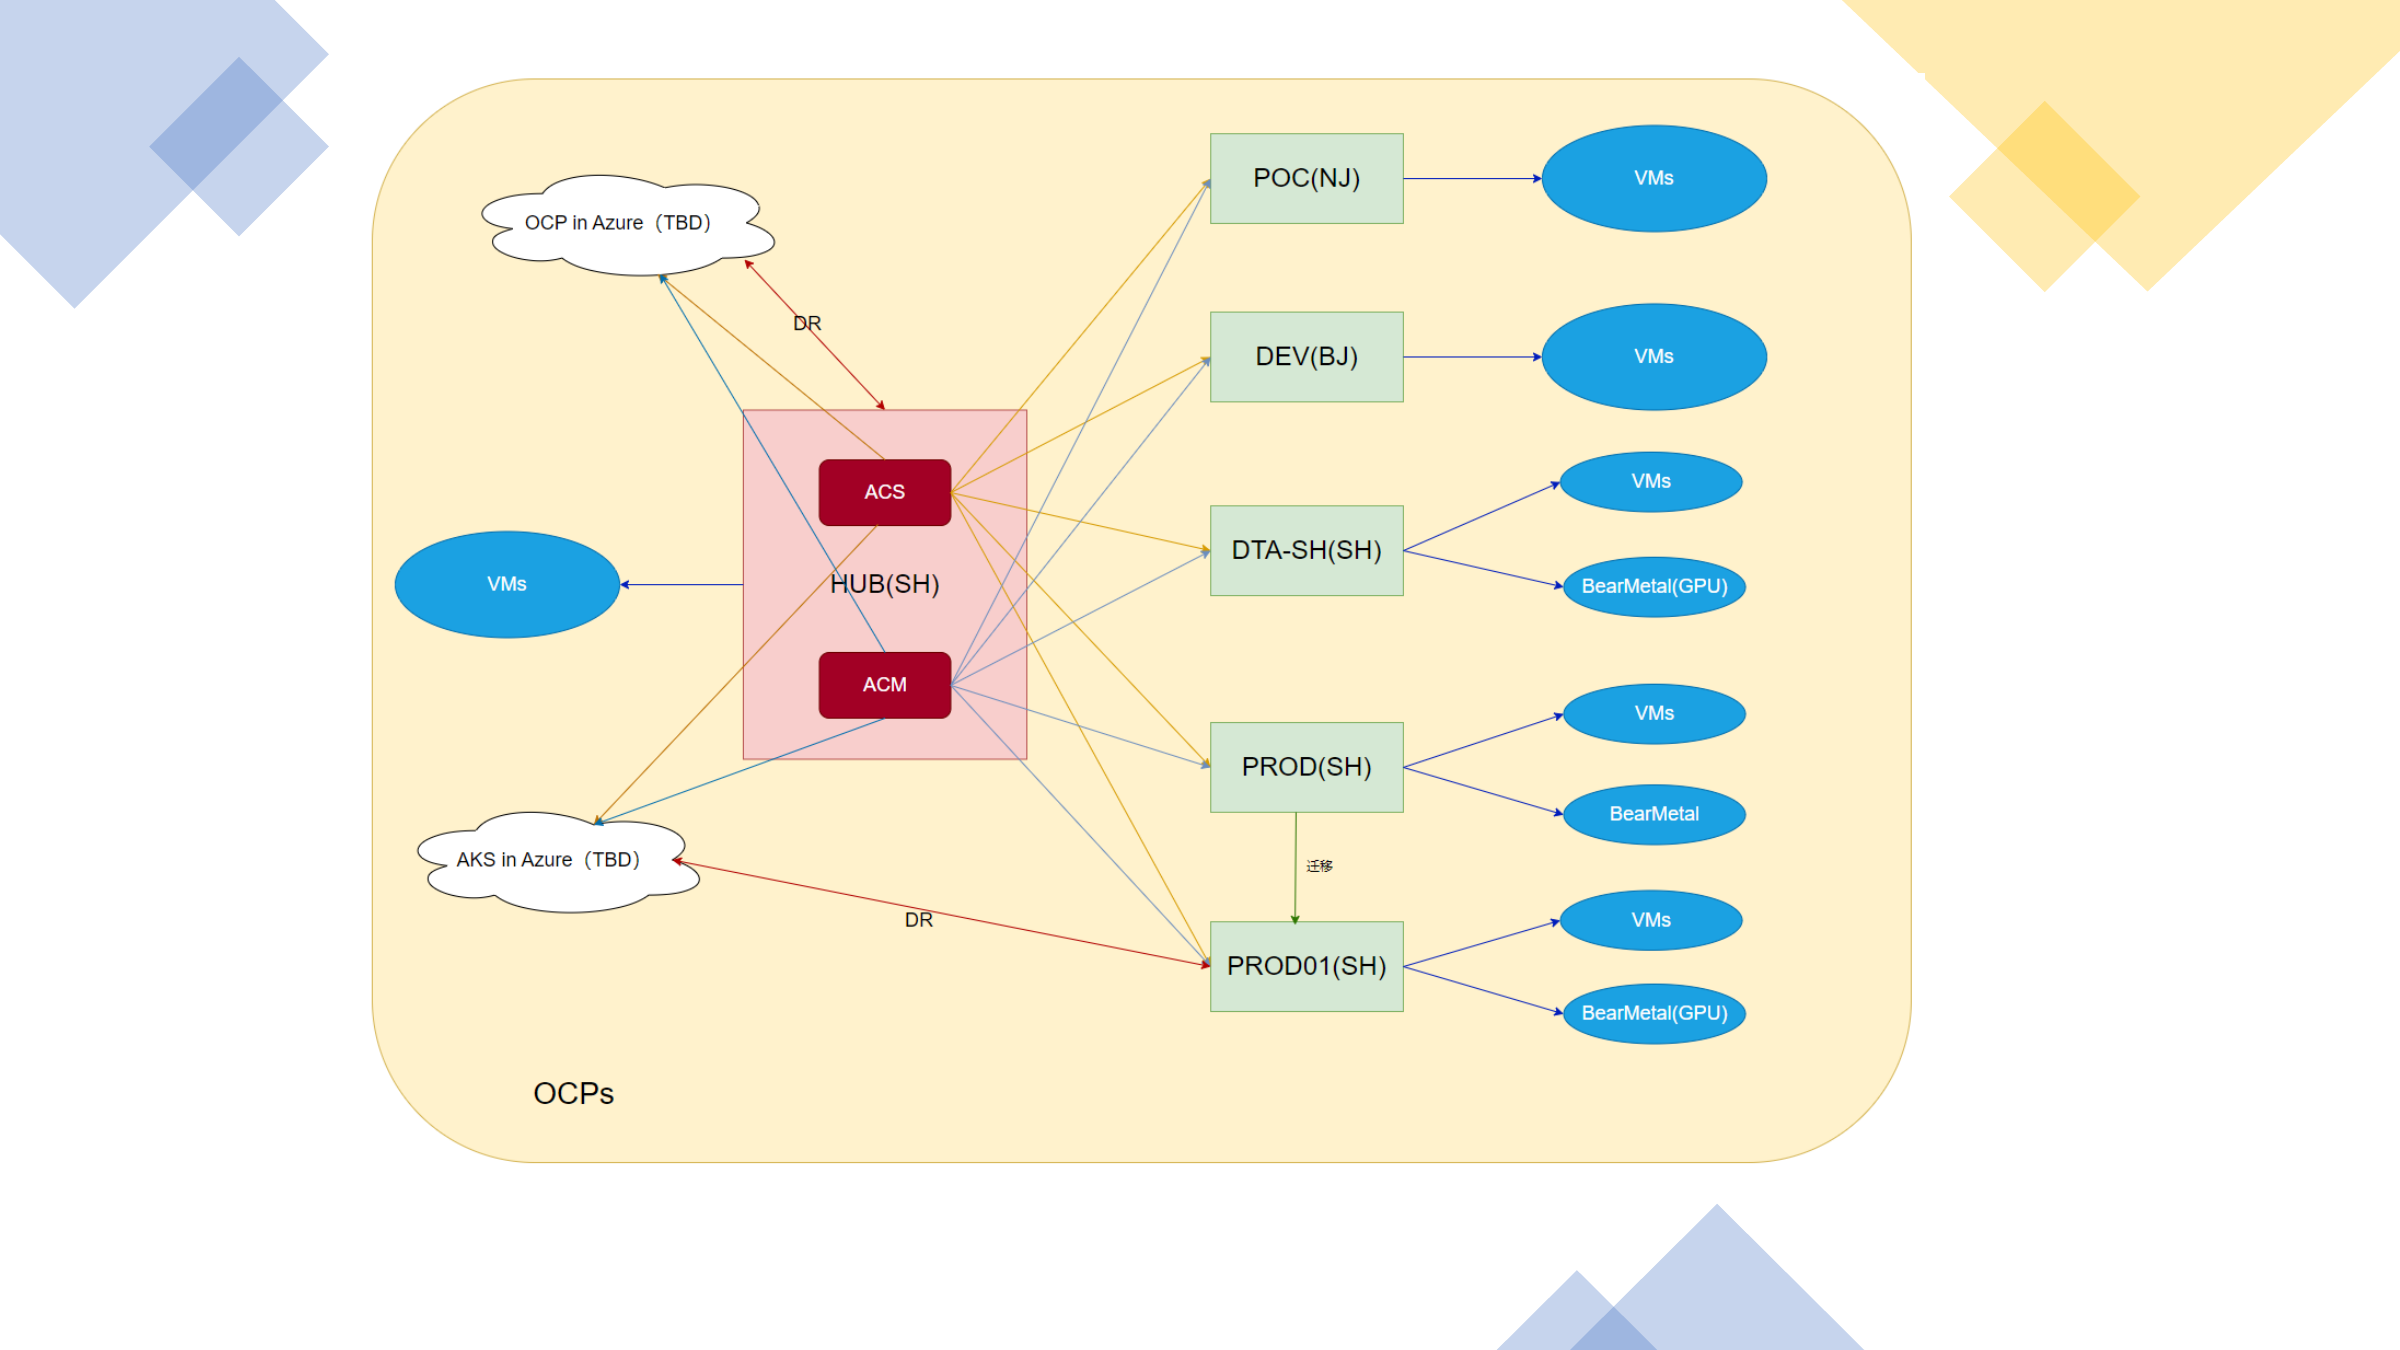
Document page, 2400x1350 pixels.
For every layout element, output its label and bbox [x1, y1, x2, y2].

text_box [1840, 0, 2400, 293]
text_box [0, 0, 2400, 1350]
text_box [1947, 149, 2095, 294]
text_box [147, 55, 331, 238]
text_box [1614, 1202, 1866, 1350]
picture [351, 73, 1925, 1173]
text_box [0, 0, 331, 311]
text_box [1495, 1268, 1659, 1350]
